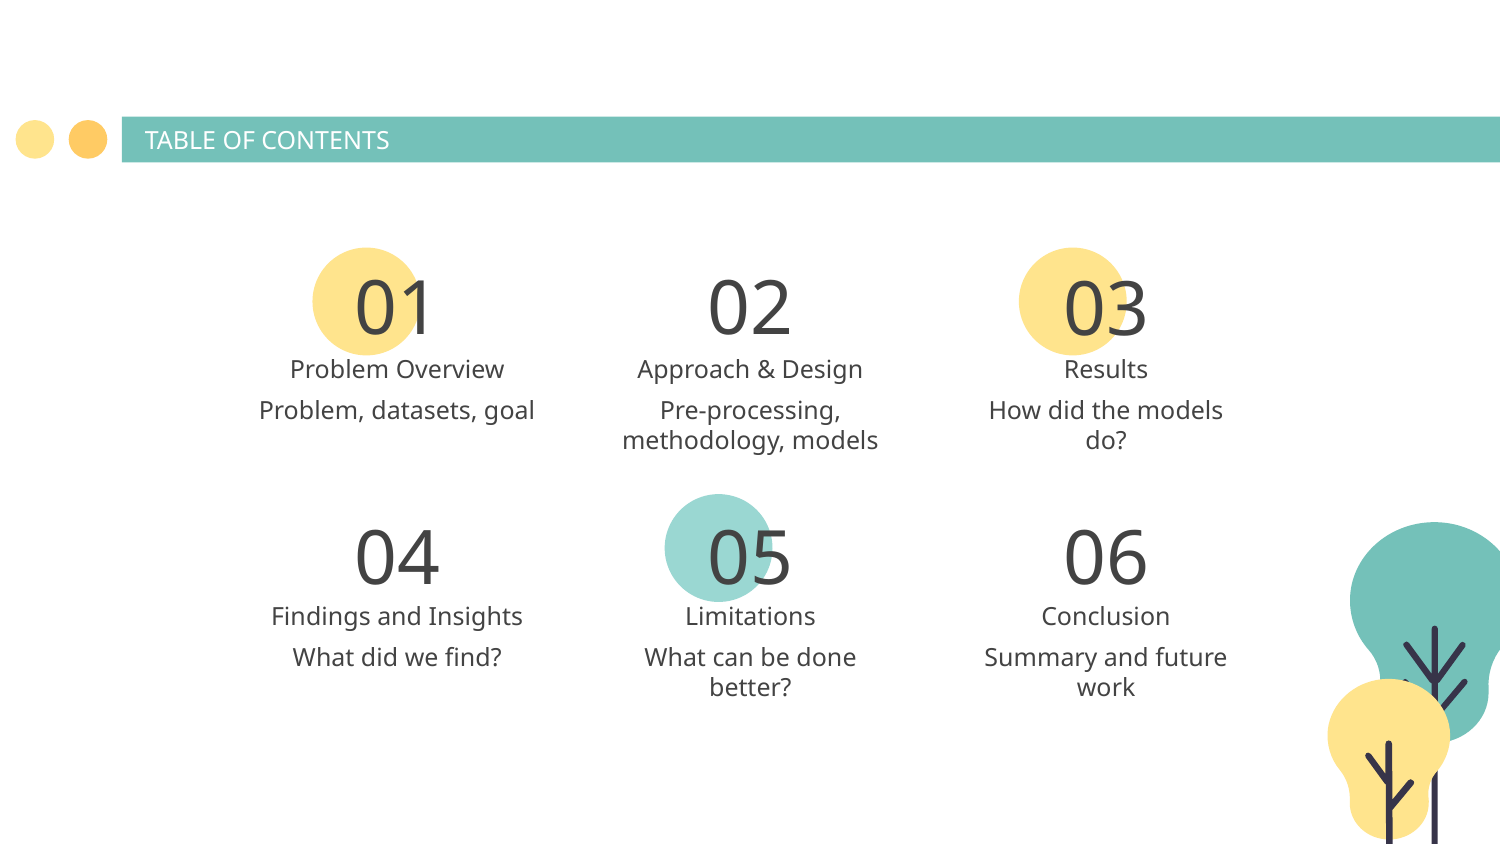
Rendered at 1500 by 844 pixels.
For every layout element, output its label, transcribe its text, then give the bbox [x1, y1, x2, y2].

title TABLE OF CONTENTS [129, 118, 952, 170]
title 06 [962, 507, 1250, 551]
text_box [1349, 521, 1500, 844]
title 03 [962, 258, 1250, 304]
title 01 [253, 256, 542, 304]
title Results [942, 304, 1297, 399]
subtitle What did we find? [241, 626, 554, 728]
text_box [1325, 678, 1451, 844]
title Findings and Insights [206, 551, 560, 646]
title 05 [606, 507, 895, 551]
subtitle How did the models do? [949, 379, 1263, 481]
title Problem Overview [201, 304, 560, 399]
subtitle What can be done better? [594, 646, 907, 728]
subtitle Pre-processing, methodology, models [594, 379, 907, 481]
title Approach & Design [560, 304, 942, 399]
title Conclusion [942, 551, 1297, 646]
text_box [683, 494, 754, 507]
title 02 [606, 256, 895, 304]
text_box [1040, 247, 1105, 258]
title Limitations [560, 551, 942, 646]
title 04 [253, 507, 542, 602]
subtitle Problem, datasets, goal [241, 379, 554, 481]
subtitle Summary and future work [949, 646, 1263, 728]
text_box [337, 247, 396, 256]
